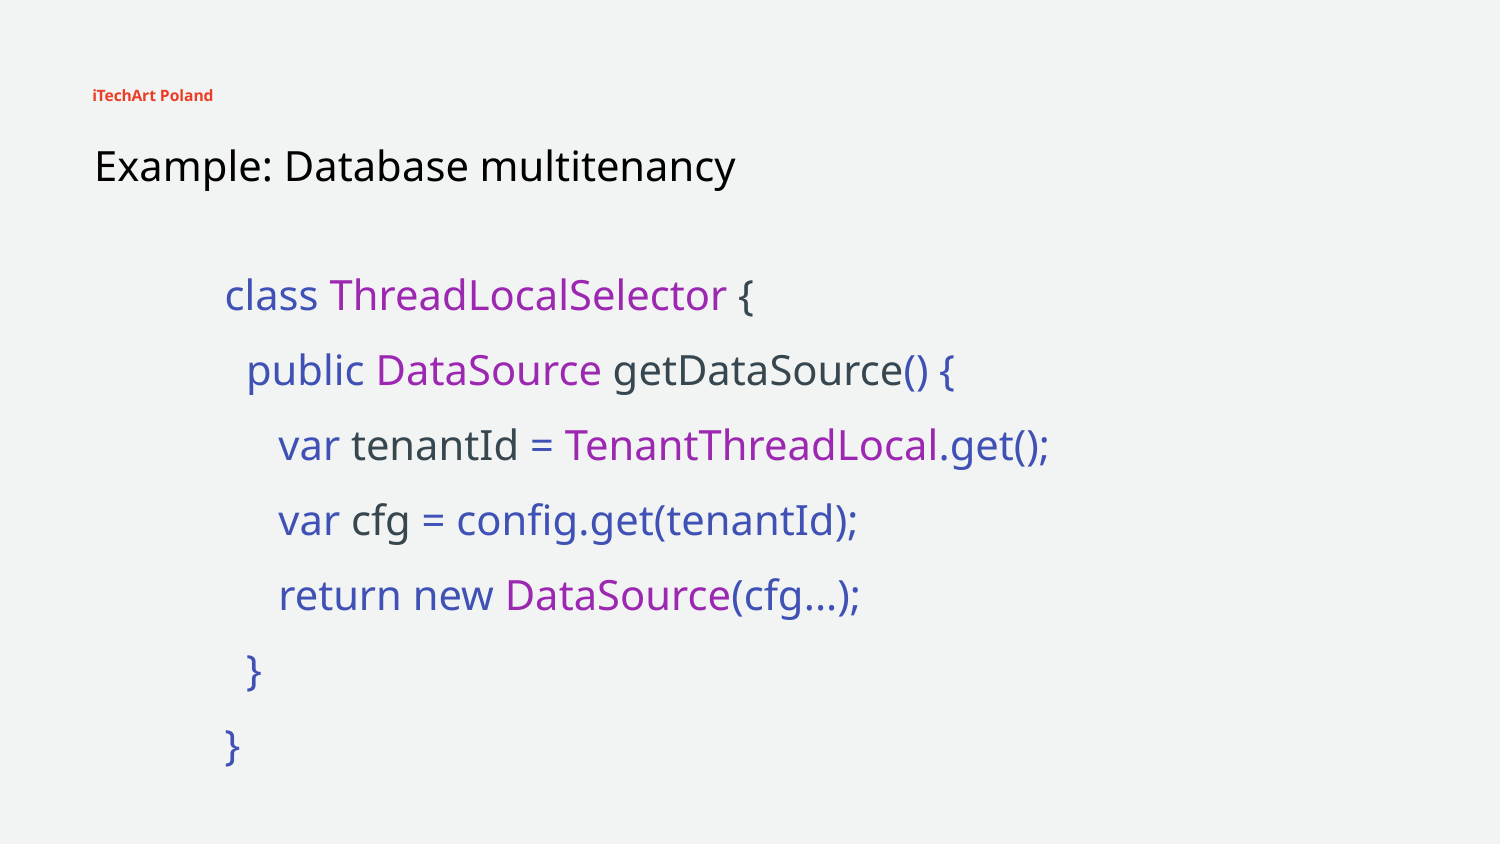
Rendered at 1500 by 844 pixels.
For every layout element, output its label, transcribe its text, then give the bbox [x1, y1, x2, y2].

text_box Example: Database multitenancy [79, 125, 1128, 220]
text_box iTechArt Poland [91, 84, 288, 105]
text_box class ThreadLocalSelector { public DataSource getDataSource() { var tenantId = TenantThreadLocal.get(); var cfg = config.get(tenantId); return new DataSource(cfg...); } } [224, 244, 1051, 769]
